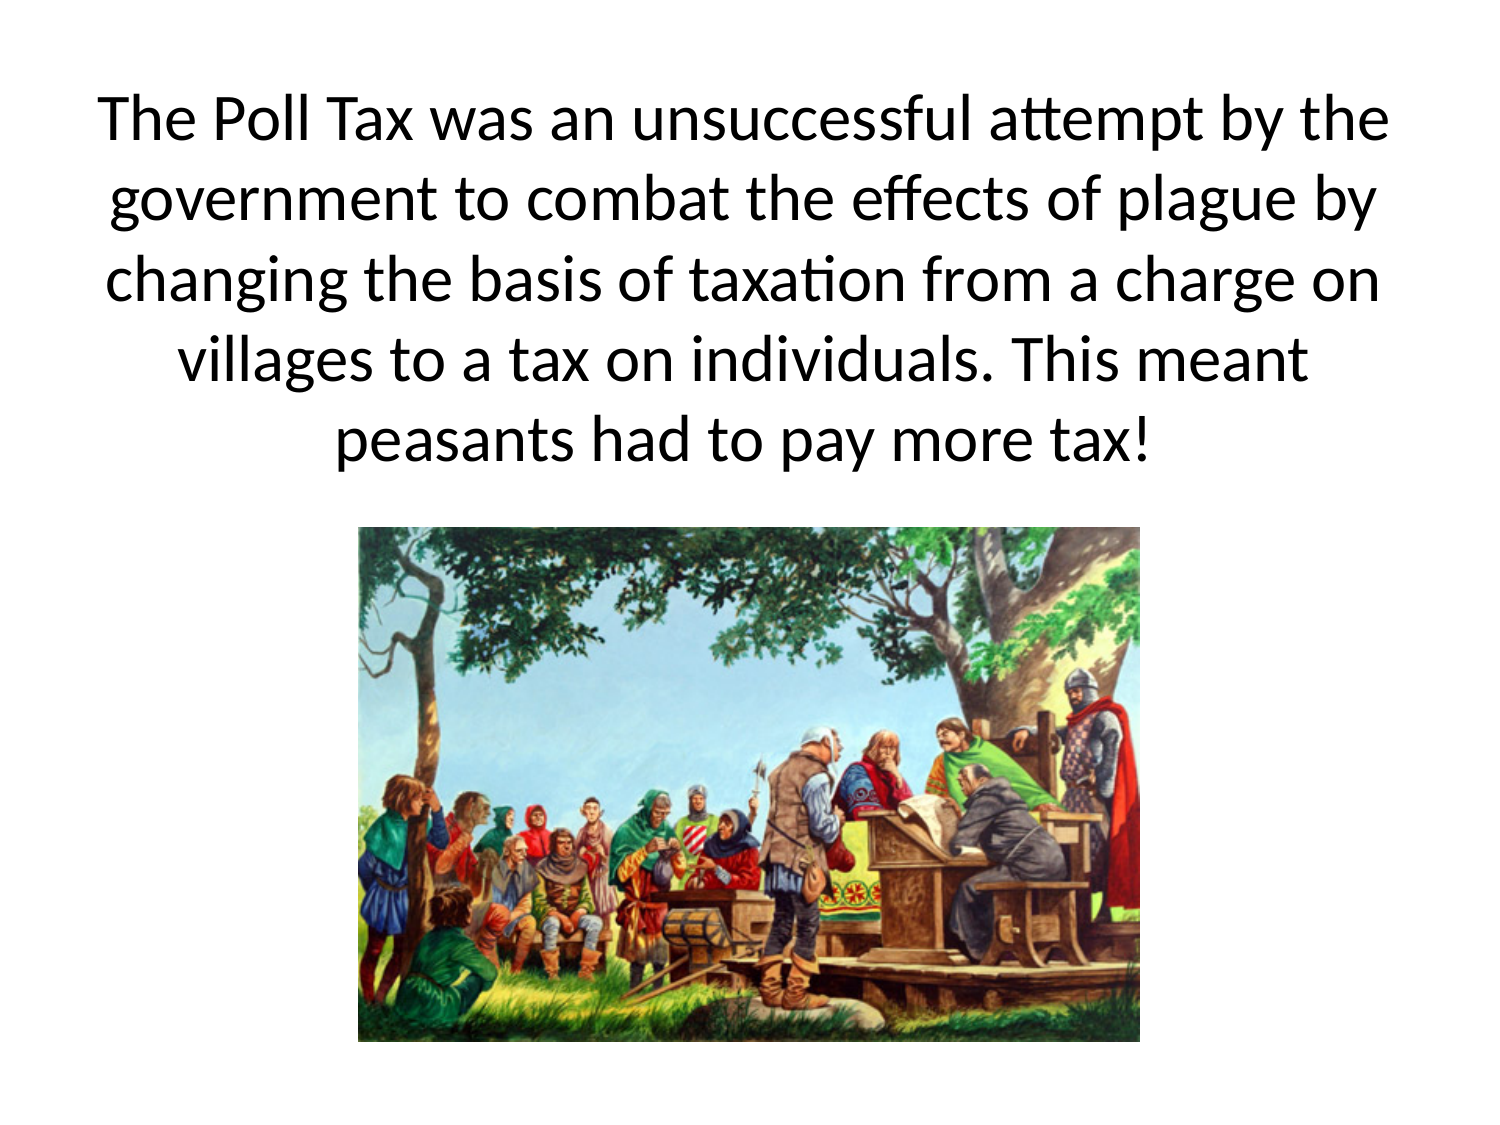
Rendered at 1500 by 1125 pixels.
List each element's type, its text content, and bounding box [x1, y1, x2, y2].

title The Poll Tax was an unsuccessful attempt by the government to combat the effects of plague by changing the basis of taxation from a charge on villages to a tax on individuals. This meant peasants had to pay more tax! [53, 45, 1436, 504]
picture [358, 526, 1141, 1042]
